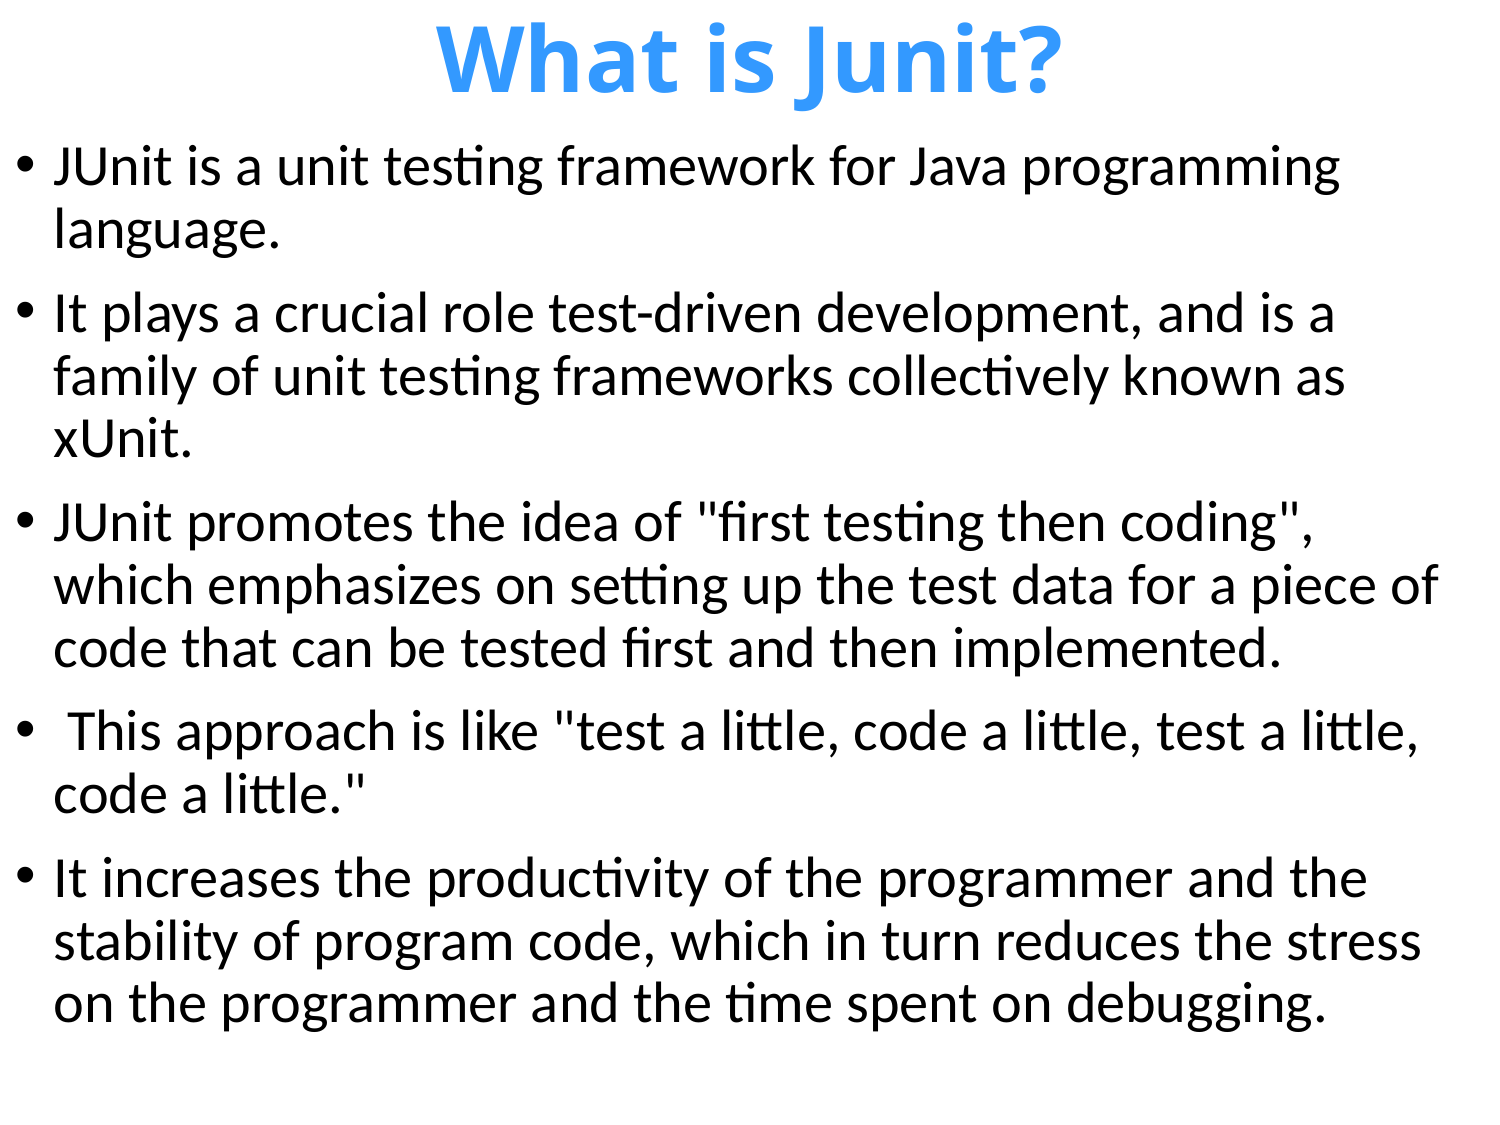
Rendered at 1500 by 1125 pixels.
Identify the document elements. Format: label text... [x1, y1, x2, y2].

title What is Junit? [103, 0, 1397, 127]
list JUnit is a unit testing framework for Java programming language. It plays a crucial role test-driven development, and is a family of unit testing frameworks collectively known as xUnit. JUnit promotes the idea of "first testing then coding", which emphasizes on setting up the test data for a piece of code that can be tested first and then implemented. This approach is like "test a little, code a little, test a little, code a little." It increases the productivity of the programmer and the stability of program code, which in turn reduces the stress on the programmer and the time spent on debugging. [0, 127, 1460, 1125]
